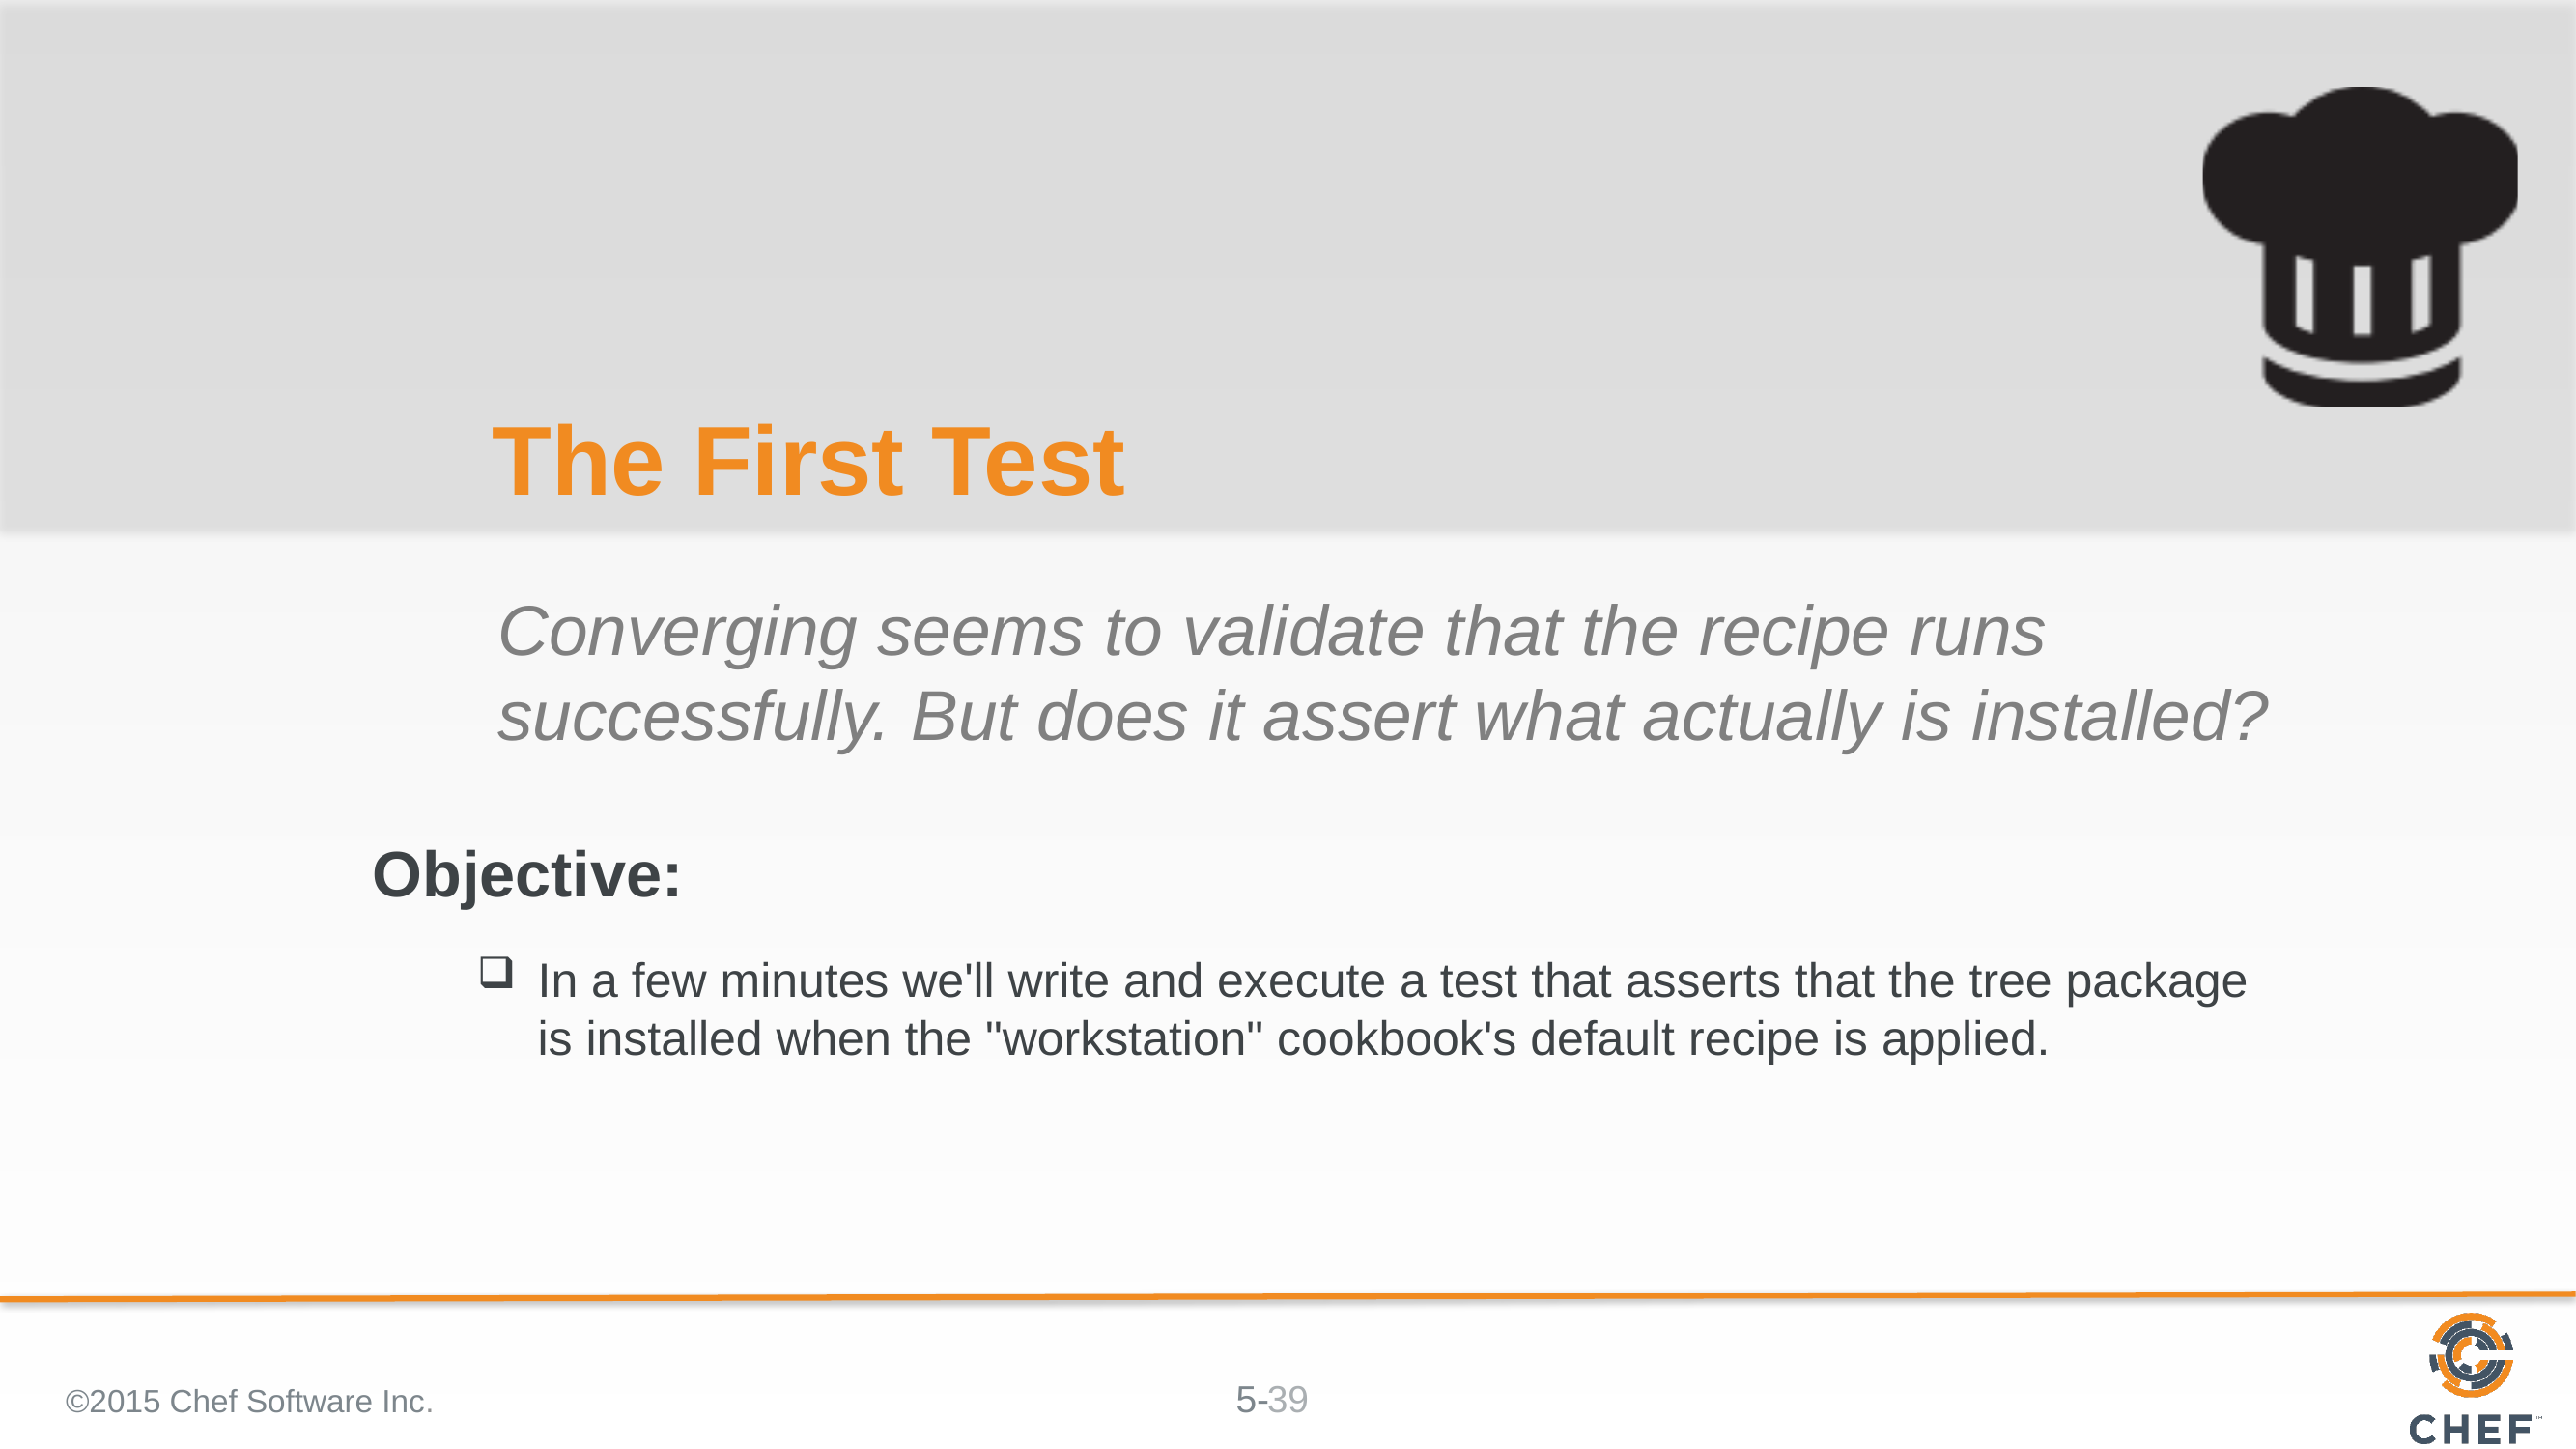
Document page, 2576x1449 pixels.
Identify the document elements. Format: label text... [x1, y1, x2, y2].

footer ©2015 Chef Software Inc. [51, 1359, 952, 1440]
list In a few minutes we'll write and execute a test that asserts that the tree package is installed when the "workstation" cookbook's default recipe is applied. [477, 949, 2271, 1243]
title The First Test [477, 395, 2217, 531]
list Converging seems to validate that the recipe runs successfully. But does it assert what actually is installed? [478, 549, 2272, 791]
slide_number 39 [998, 1359, 1578, 1437]
picture [2399, 1297, 2550, 1449]
